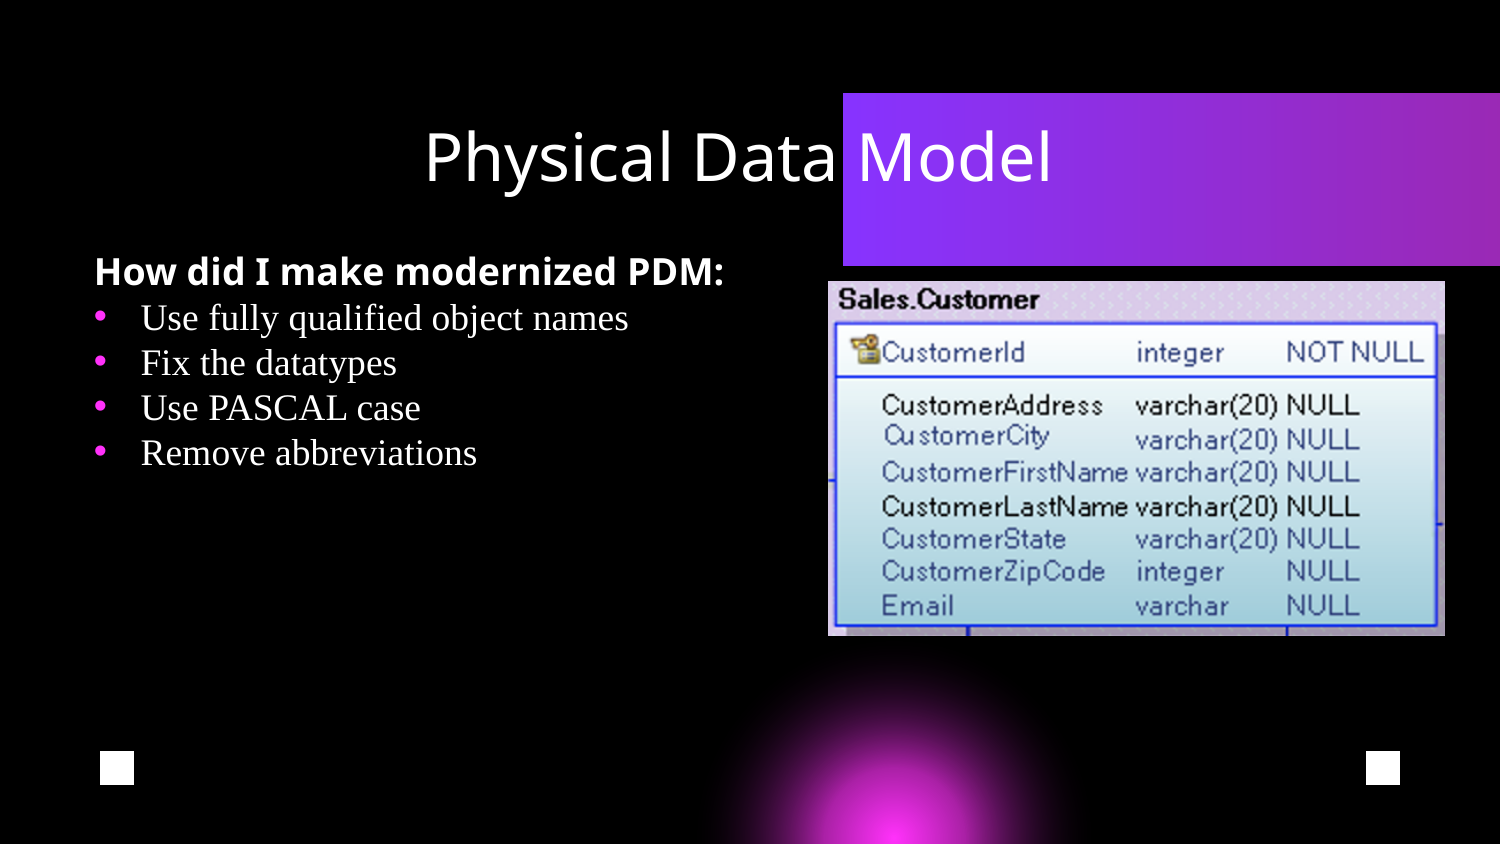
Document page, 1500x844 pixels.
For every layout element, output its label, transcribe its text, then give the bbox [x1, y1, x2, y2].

picture [828, 280, 1445, 636]
subtitle How did I make modernized PDM: Use fully qualified object names Fix the datatypes Use PASCAL case Remove abbreviations [78, 232, 898, 709]
title Physical Data Model [105, 99, 1372, 194]
